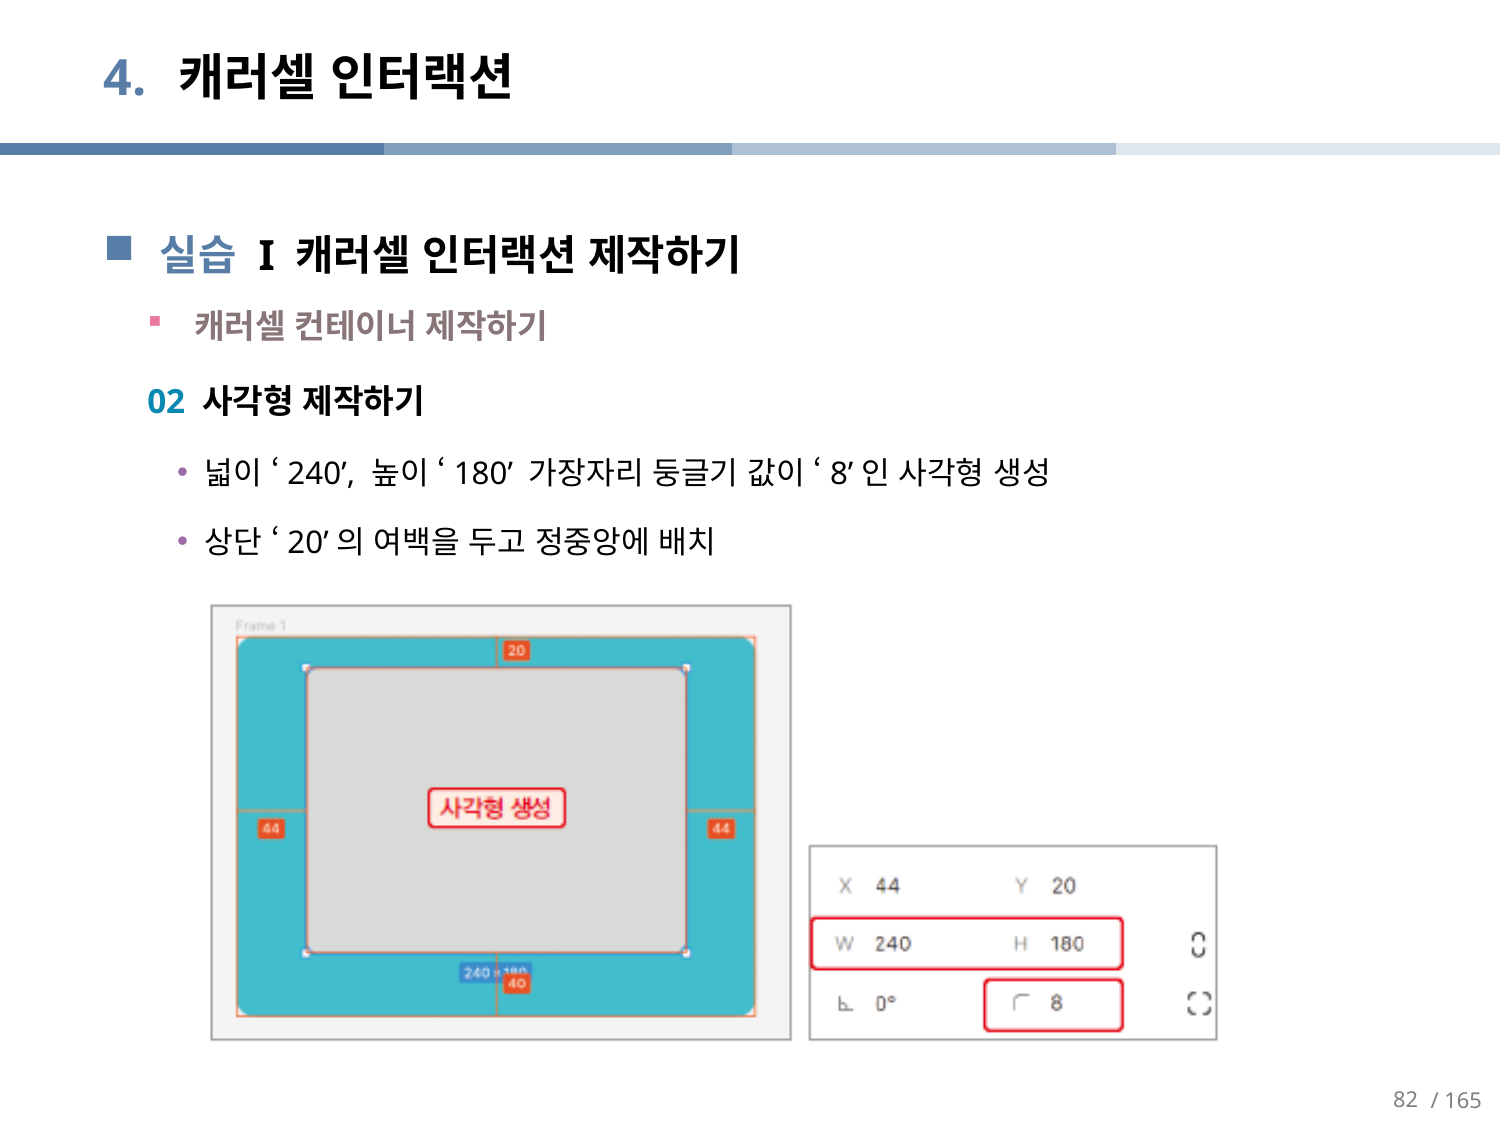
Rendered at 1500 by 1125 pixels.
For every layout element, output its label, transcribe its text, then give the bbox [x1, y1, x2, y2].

picture [194, 585, 1233, 1054]
list 실습 I 캐러셀 인터랙션 제작하기 캐러셀 컨테이너 제작하기 02 사각형 제작하기 넓이 ‘240’, 높이 ‘180’ 가장자리 둥글기 값이 ‘8’인 사각형 생성 상단 ‘20’의 여백을 두고 정중앙에 배치 [88, 196, 1436, 1083]
title 캐러셀 인터랙션 [88, 30, 1211, 121]
